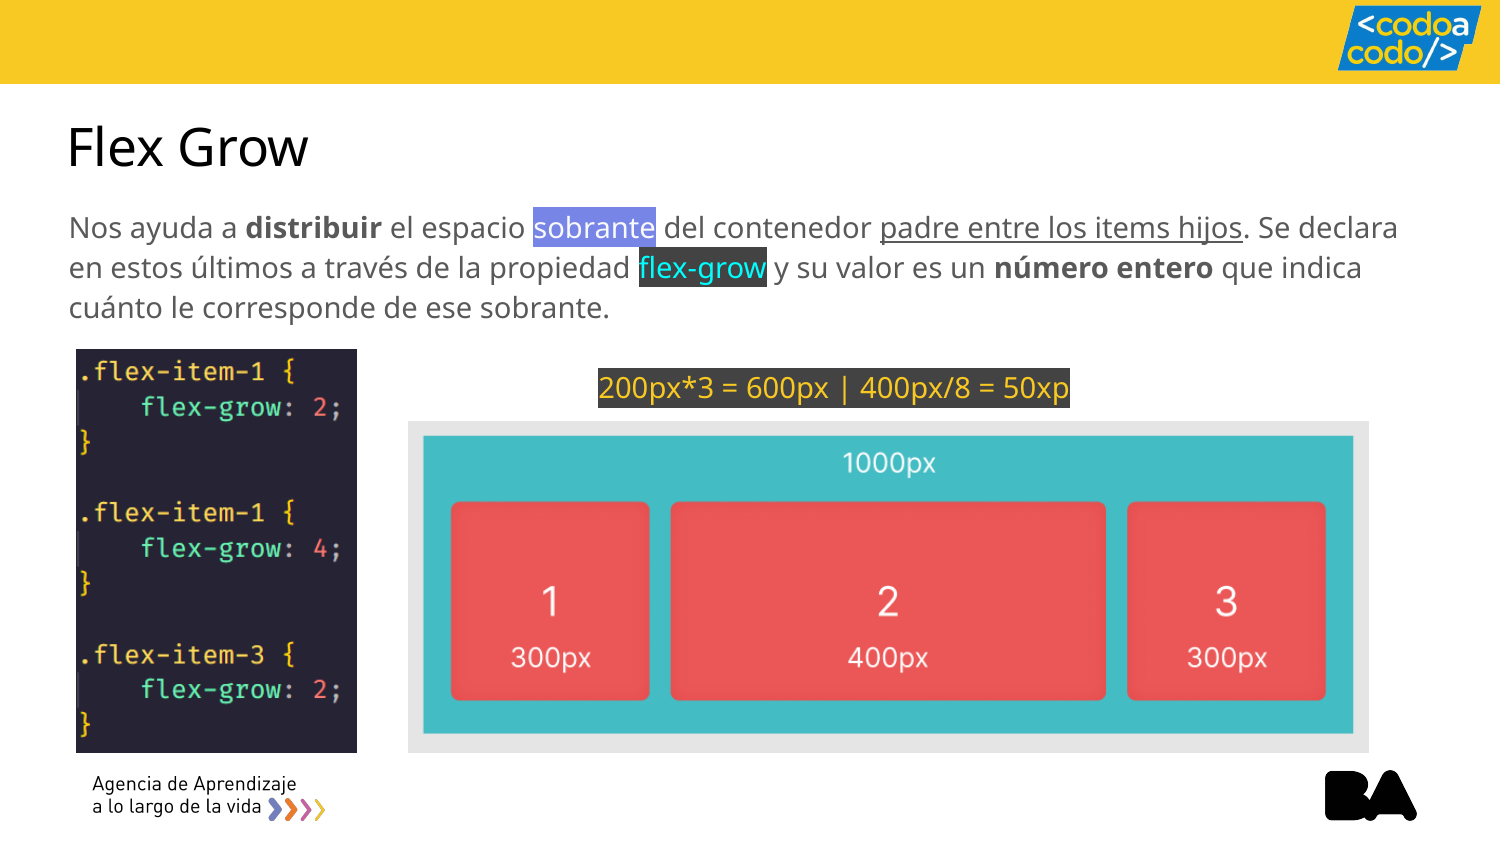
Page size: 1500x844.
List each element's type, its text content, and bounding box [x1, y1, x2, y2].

picture [1337, 5, 1482, 71]
list Nos ayuda a distribuir el espacio sobrante del contenedor padre entre los items hijos. Se declara en estos últimos a través de la propiedad flex-grow y su valor es un número entero que indica cuánto le corresponde de ese sobrante. [53, 189, 1452, 694]
picture [1325, 770, 1417, 821]
picture [408, 421, 1369, 754]
text_box 200px*3 = 600px | 400px/8 = 50xp [583, 349, 1194, 419]
picture [76, 349, 357, 754]
picture [70, 756, 344, 835]
title Flex Grow [51, 98, 1449, 192]
